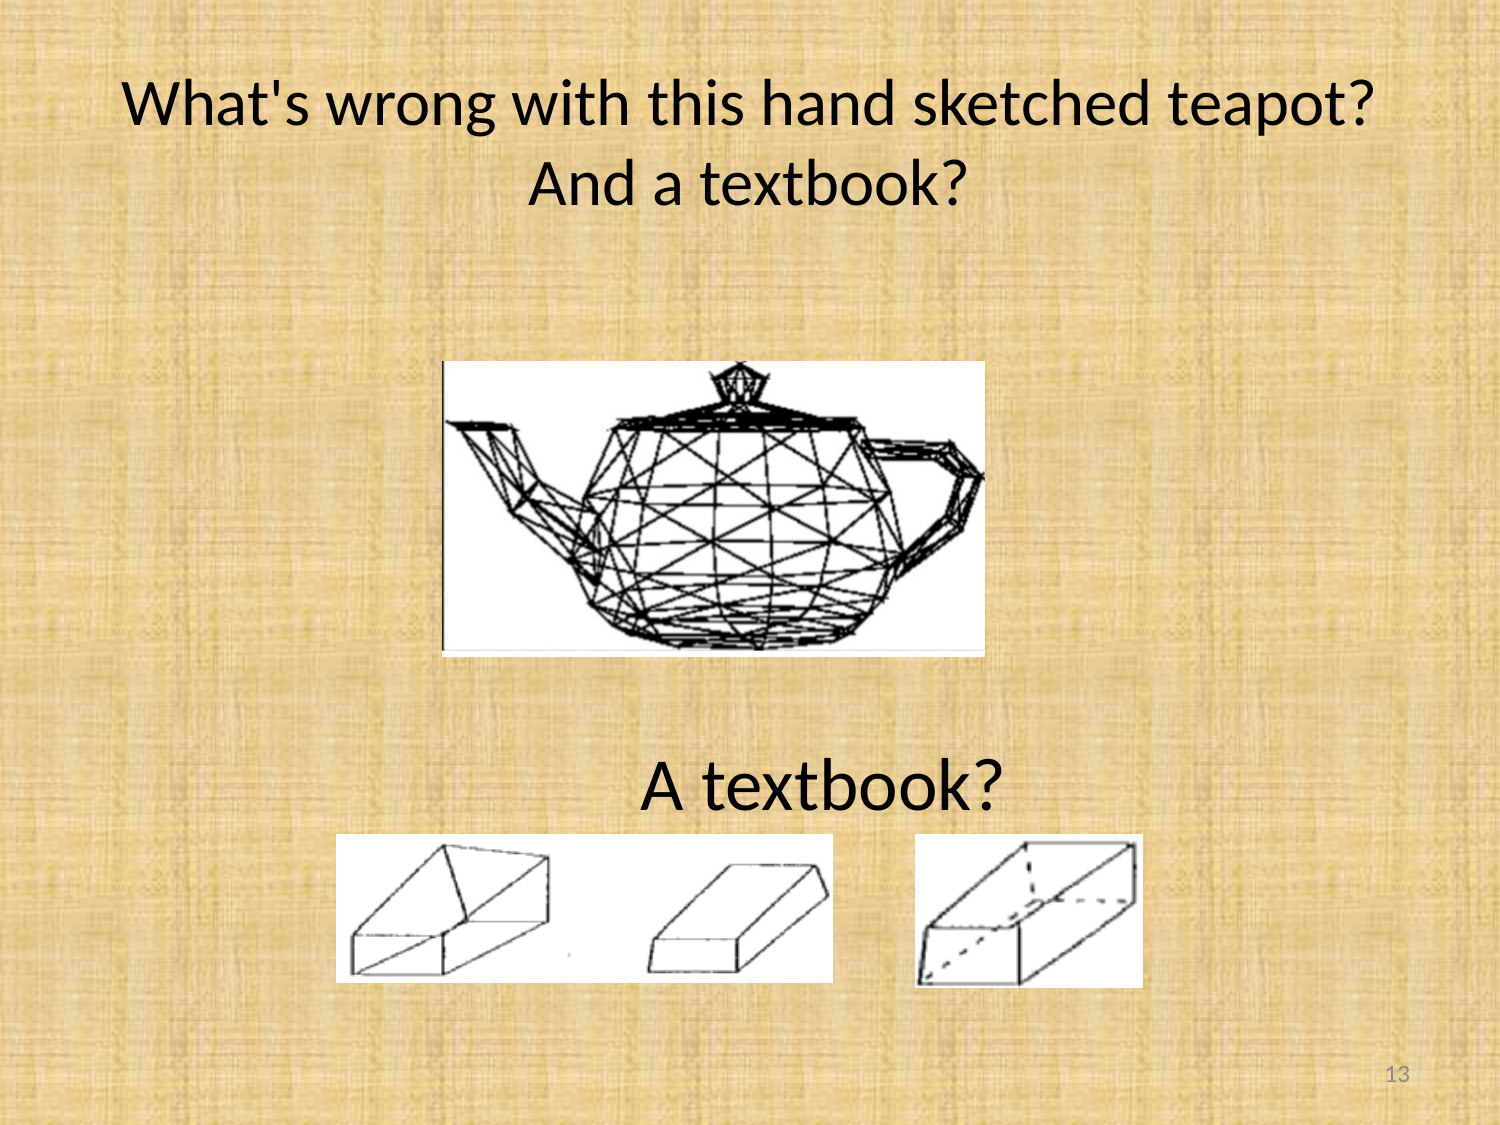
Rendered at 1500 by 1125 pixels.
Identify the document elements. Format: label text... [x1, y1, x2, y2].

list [442, 361, 985, 657]
picture [0, 0, 1500, 1125]
text_box A textbook? [625, 728, 1247, 834]
slide_number 13 [1074, 1042, 1425, 1103]
title What's wrong with this hand sketched teapot? And a textbook? [75, 45, 1425, 233]
